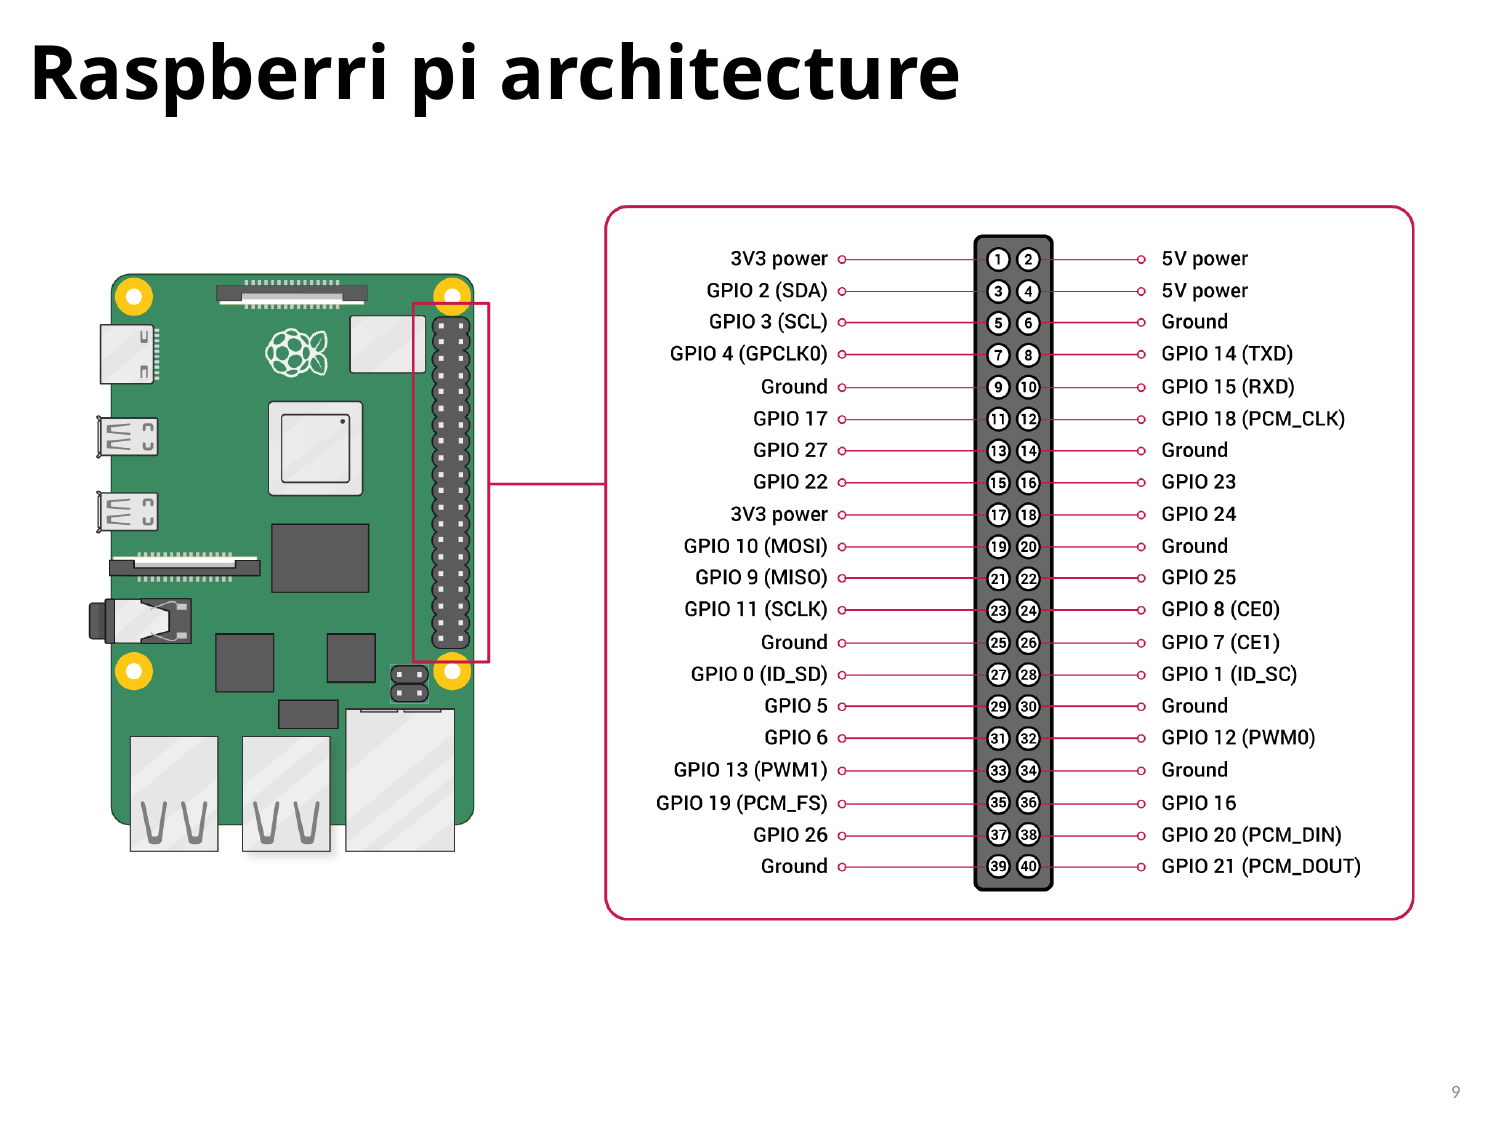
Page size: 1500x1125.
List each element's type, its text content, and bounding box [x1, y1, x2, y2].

text_box Raspberri pi architecture [13, 16, 1090, 122]
slide_number 9 [1420, 1061, 1476, 1121]
picture [0, 131, 1500, 993]
